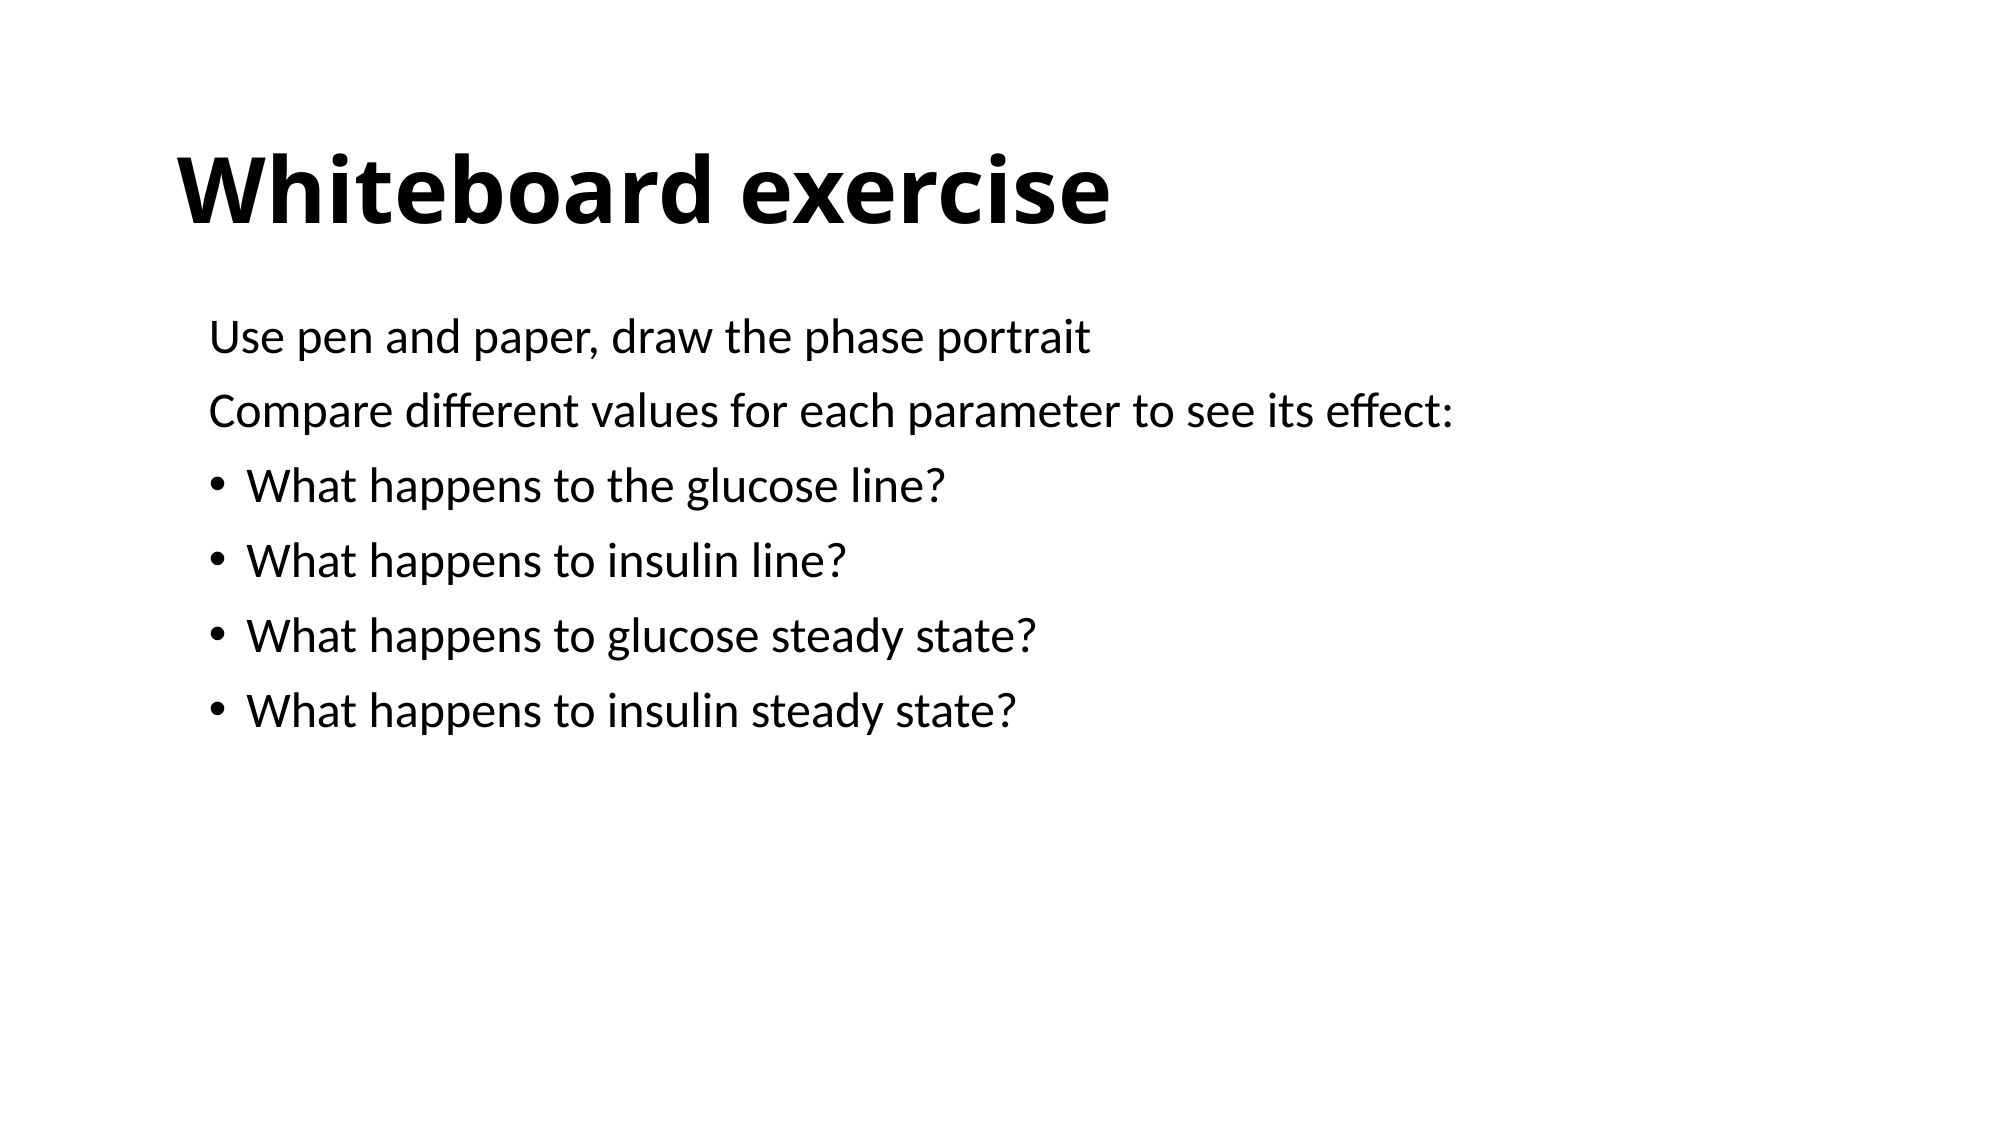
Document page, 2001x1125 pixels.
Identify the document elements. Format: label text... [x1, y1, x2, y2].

list Use pen and paper, draw the phase portrait Compare different values for each parameter to see its effect: What happens to the glucose line? What happens to insulin line? What happens to glucose steady state? What happens to insulin steady state? [193, 302, 1919, 1017]
text_box Whiteboard exercise [162, 84, 1888, 303]
